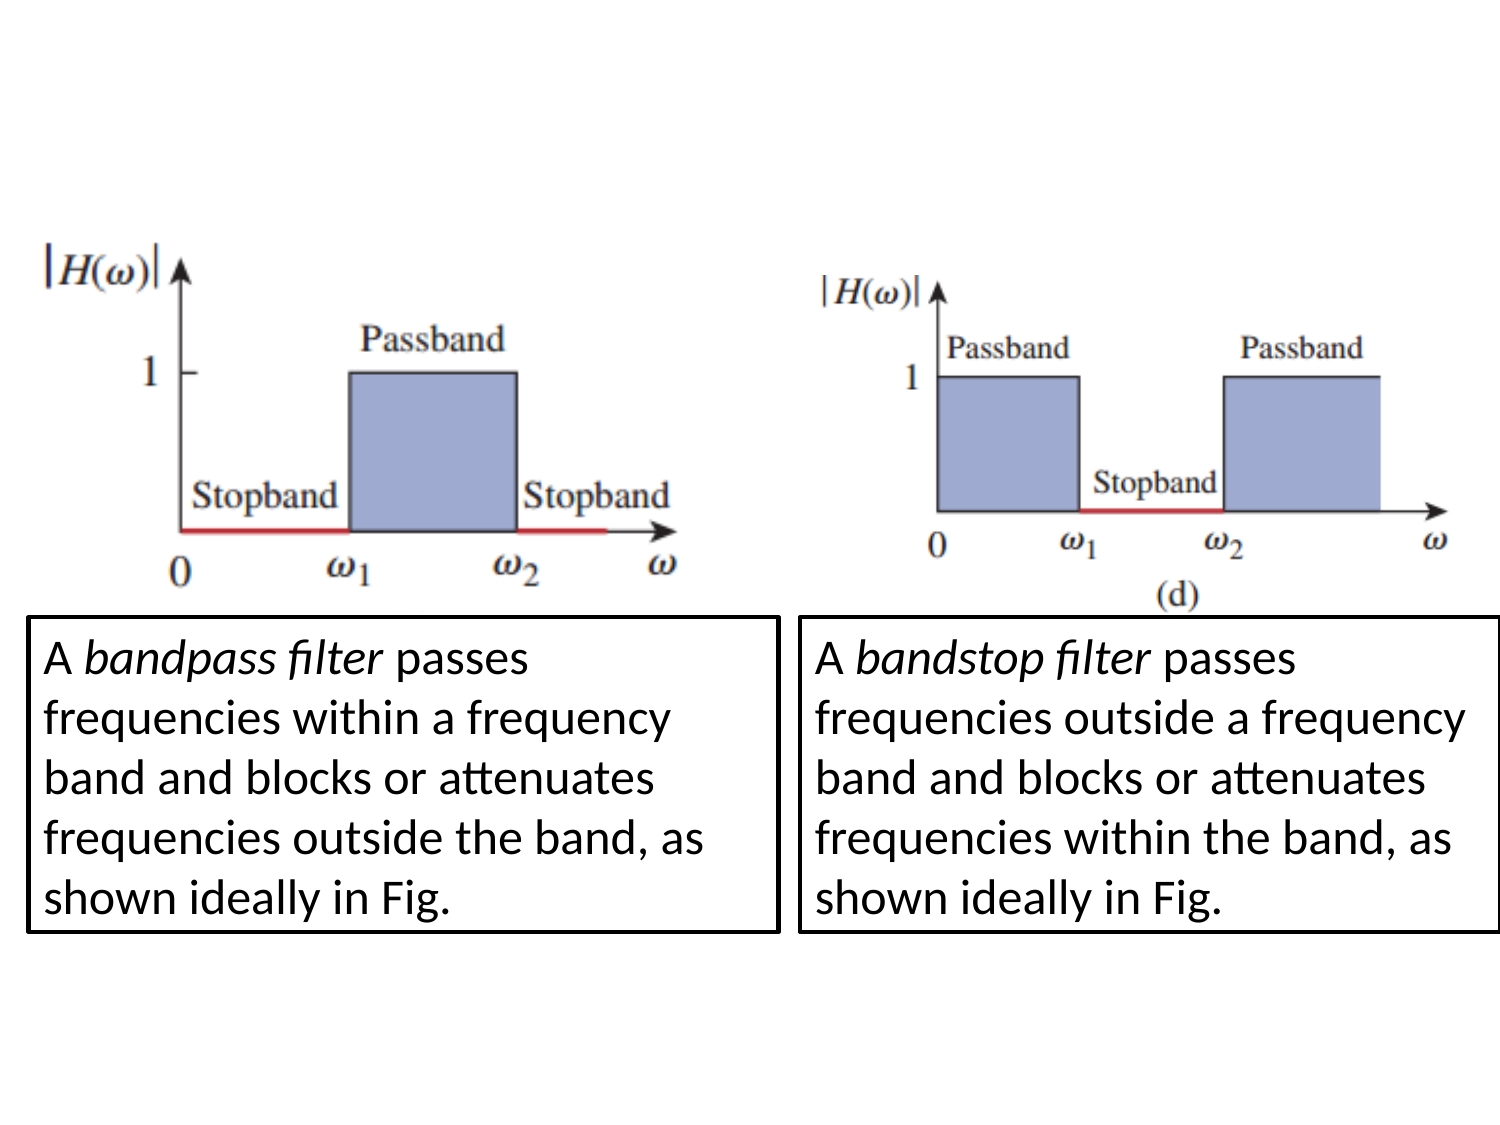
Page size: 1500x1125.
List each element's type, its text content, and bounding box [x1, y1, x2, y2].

picture [799, 274, 1465, 613]
text_box A bandstop filter passes frequencies outside a frequency band and blocks or attenuates frequencies within the band, as shown ideally in Fig. [798, 615, 1500, 934]
text_box A bandpass filter passes frequencies within a frequency band and blocks or attenuates frequencies outside the band, as shown ideally in Fig. [26, 615, 781, 934]
picture [28, 220, 738, 613]
